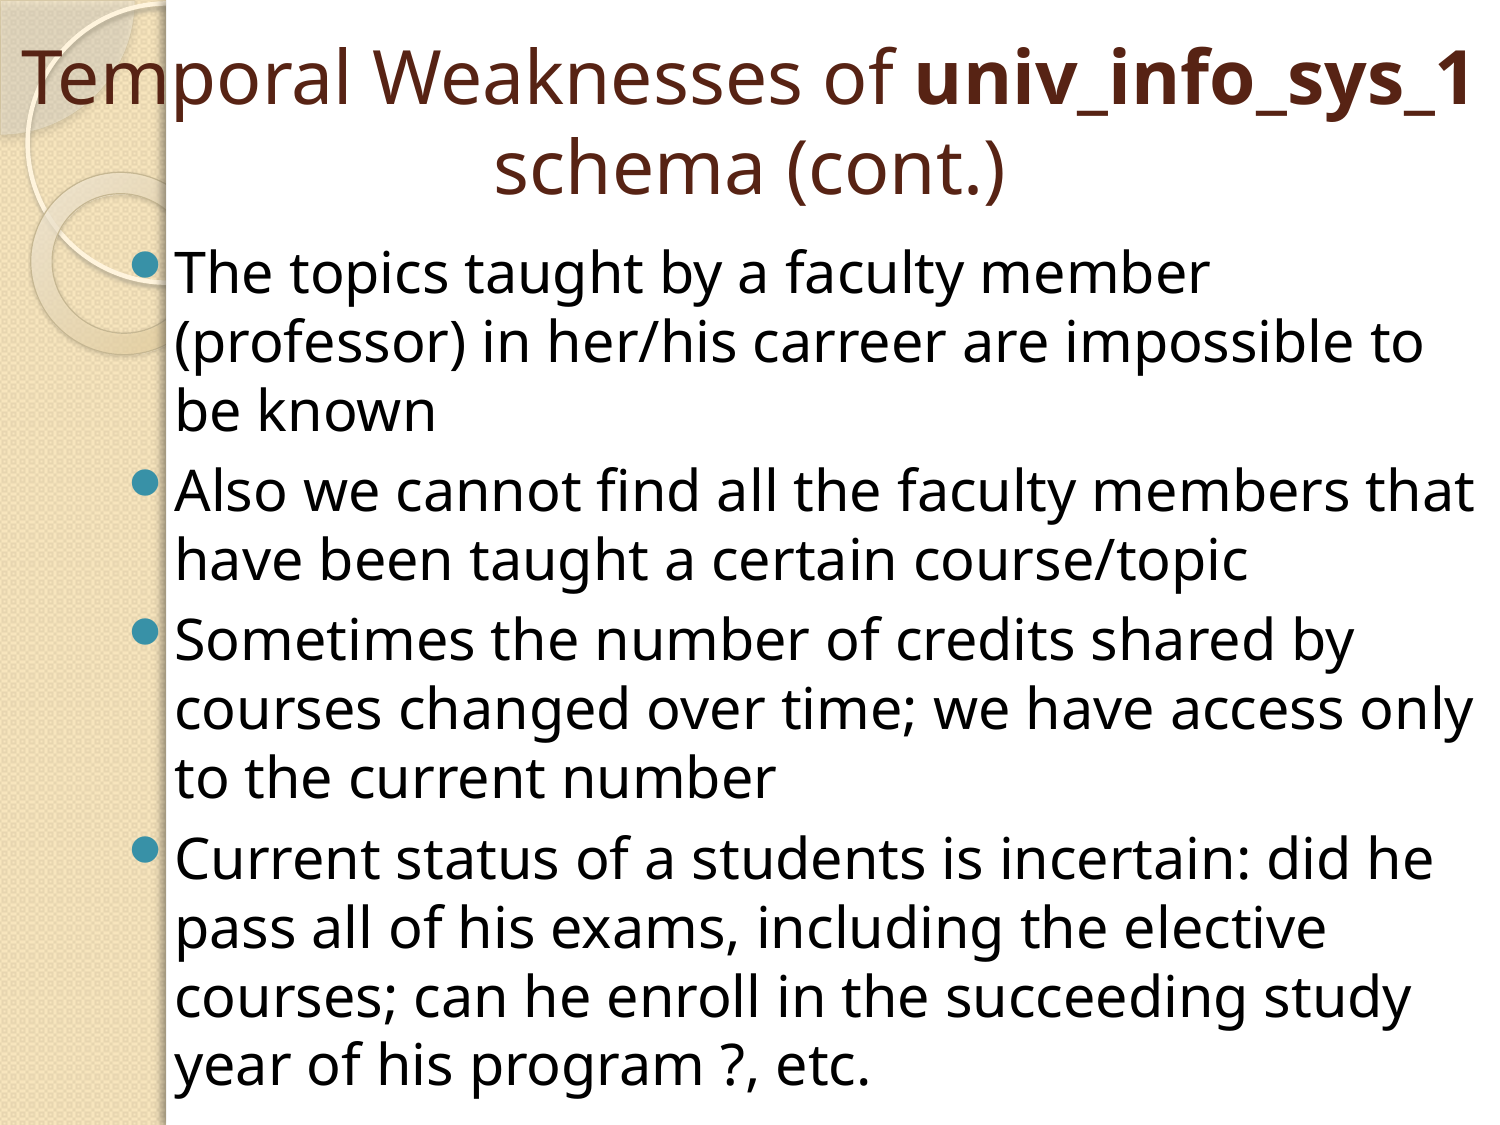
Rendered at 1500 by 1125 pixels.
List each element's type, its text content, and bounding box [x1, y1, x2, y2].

title Temporal Weaknesses of univ_info_sys_1 schema (cont.) [0, 13, 1500, 225]
list The topics taught by a faculty member (professor) in her/his carreer are impossible to be known Also we cannot find all the faculty members that have been taught a certain course/topic Sometimes the number of credits shared by courses changed over time; we have access only to the current number Current status of a students is incertain: did he pass all of his exams, including the elective courses; can he enroll in the succeeding study year of his program ?, etc. [99, 228, 1500, 1113]
